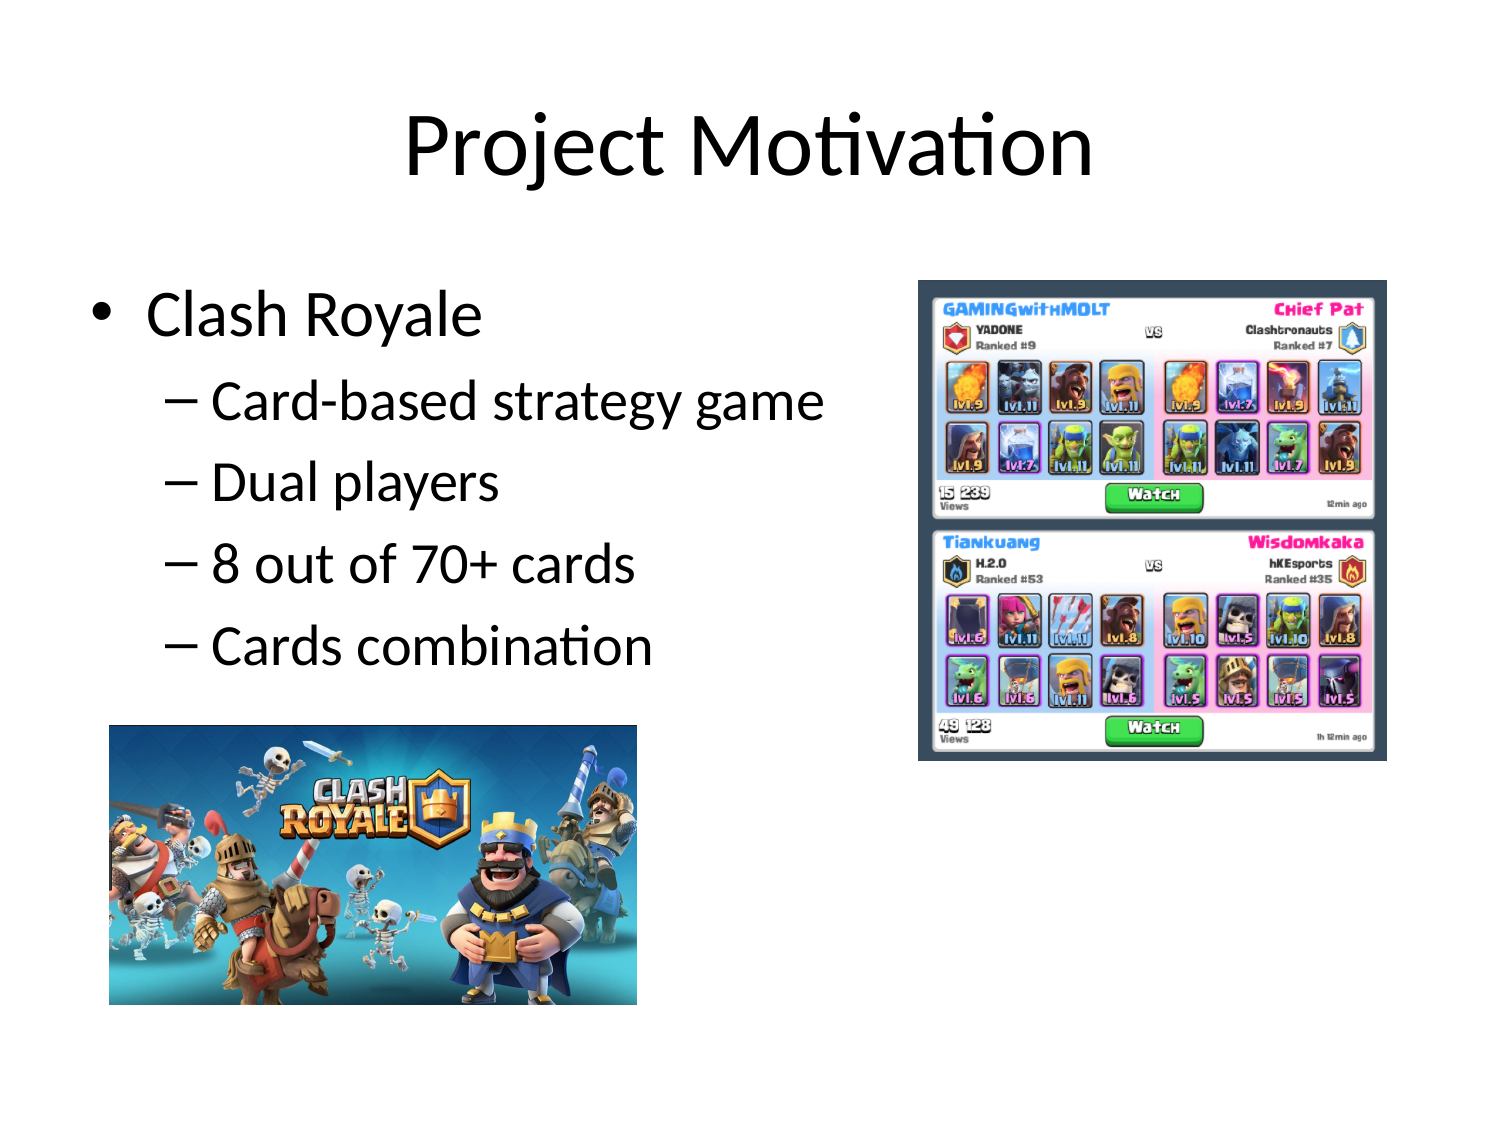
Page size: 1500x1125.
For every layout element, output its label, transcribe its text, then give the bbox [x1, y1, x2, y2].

title Project Motivation [75, 45, 1425, 233]
picture [109, 725, 637, 1006]
list Clash Royale Card-based strategy game Dual players 8 out of 70+ cards Cards combination [75, 262, 1425, 1005]
picture [917, 280, 1387, 761]
